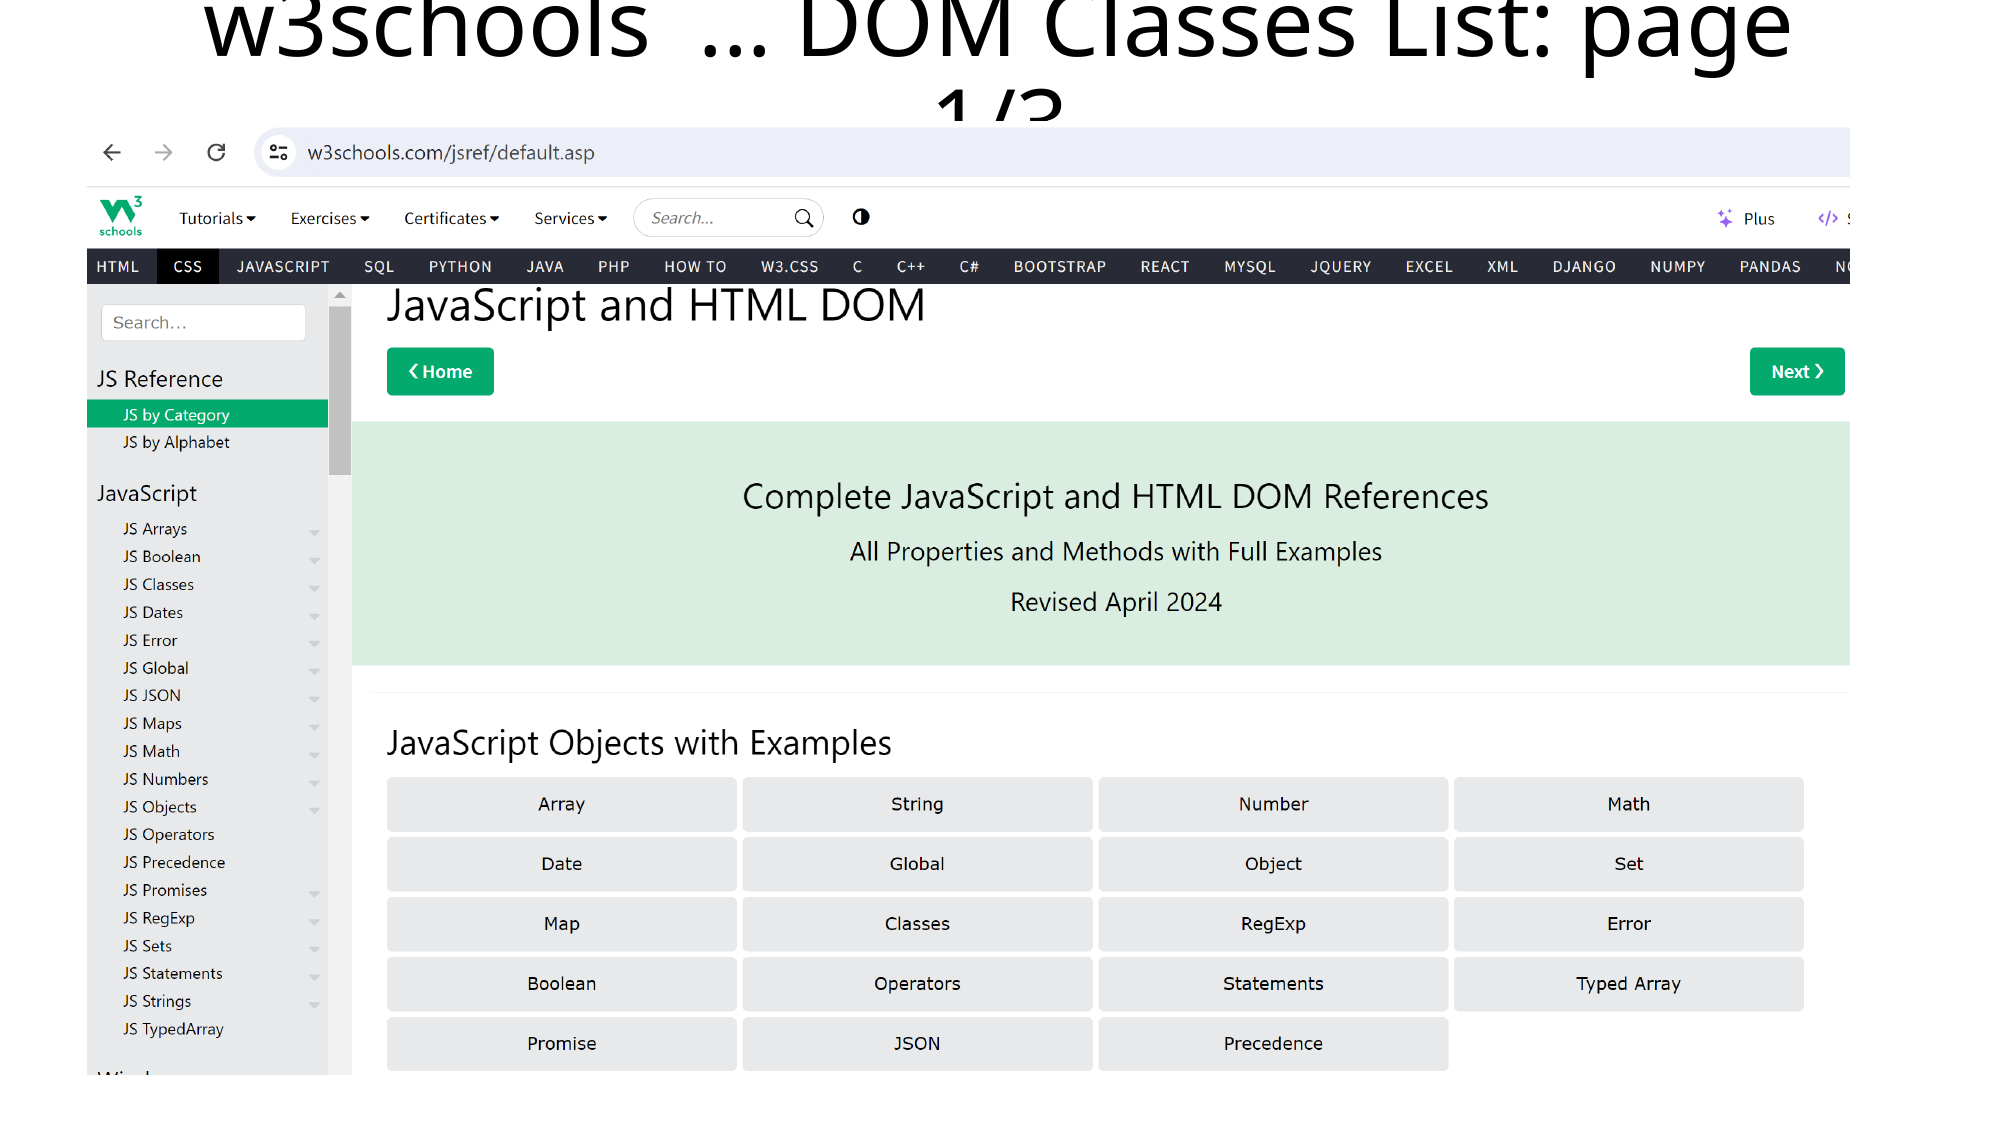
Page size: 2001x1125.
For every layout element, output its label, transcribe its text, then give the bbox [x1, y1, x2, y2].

title w3schools ... DOM Classes List: page 1/3 [137, 0, 1863, 152]
picture [87, 121, 1850, 1075]
